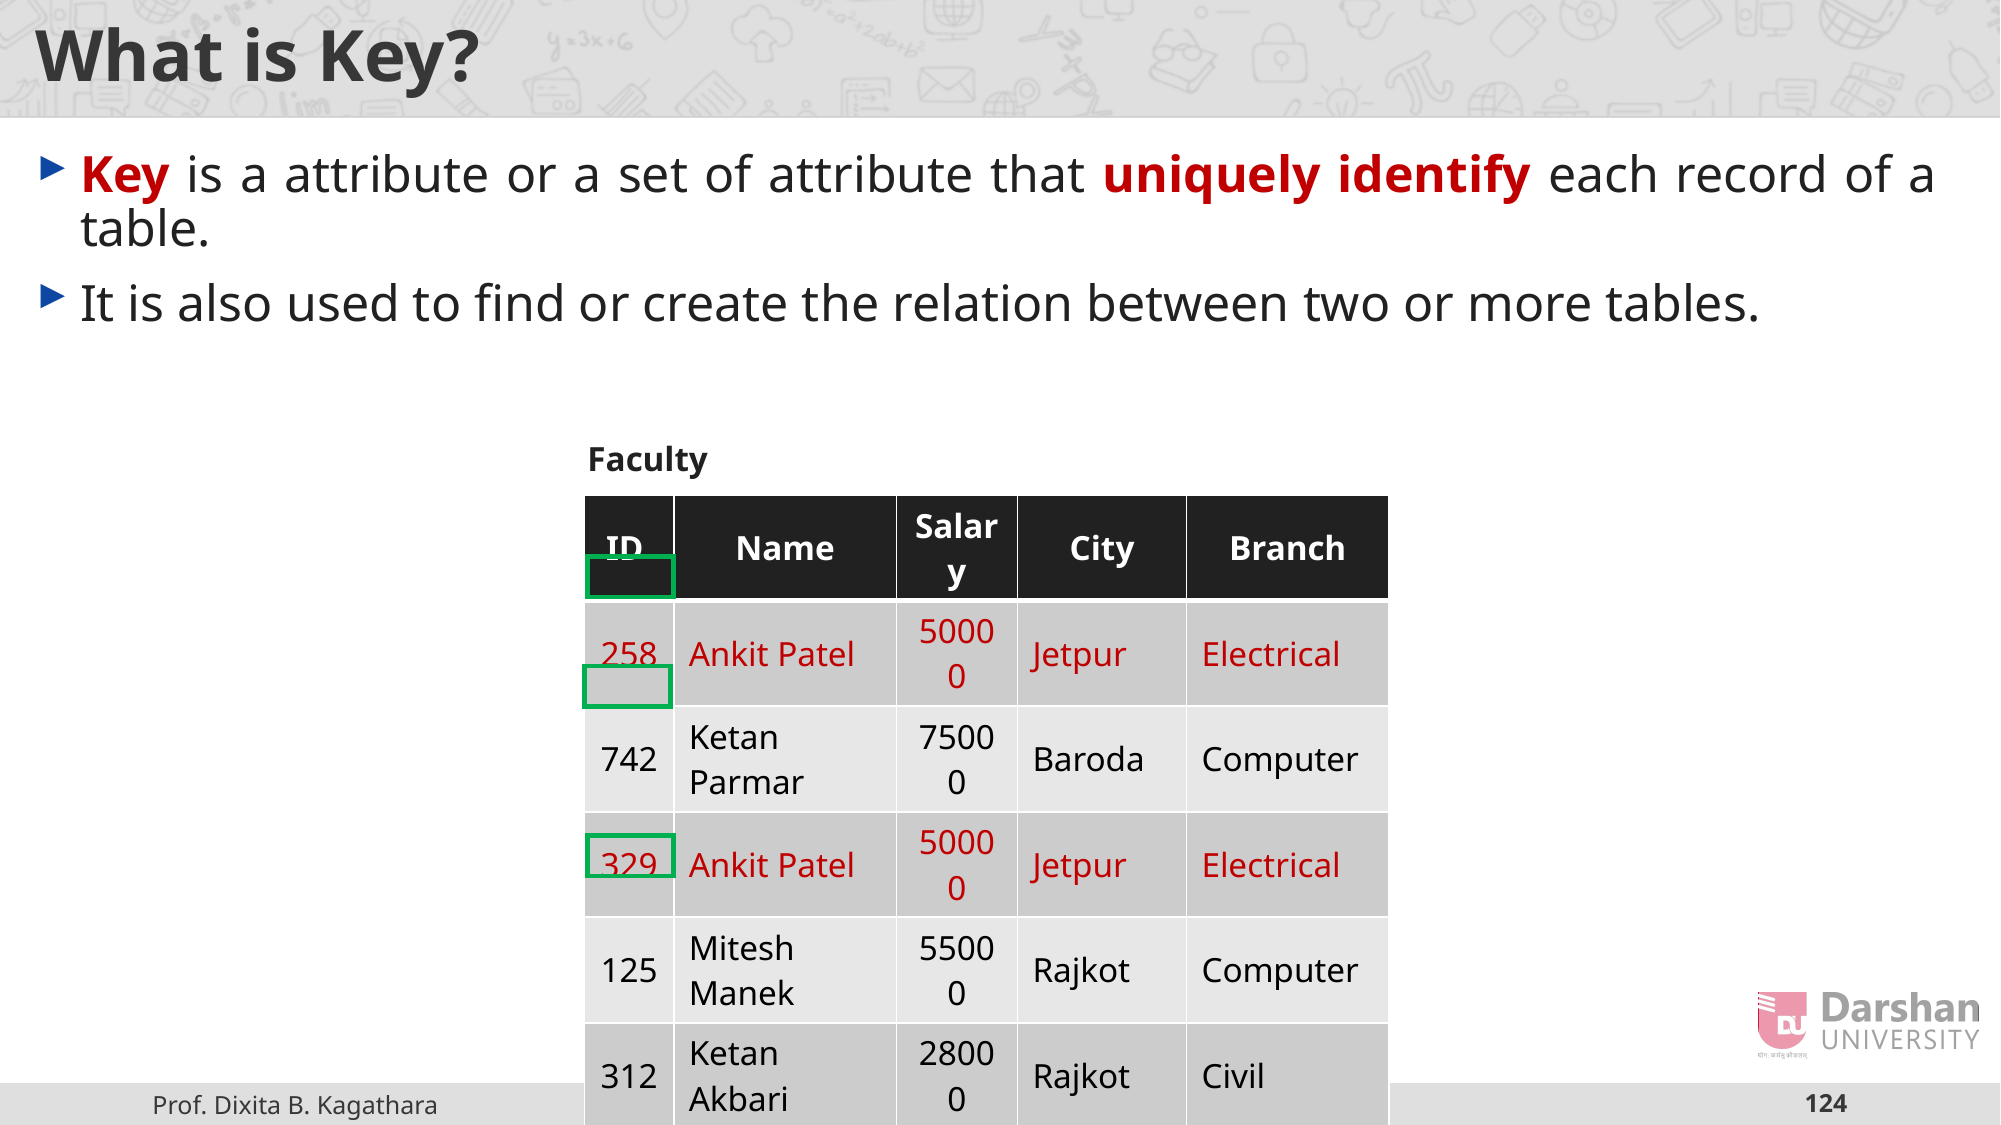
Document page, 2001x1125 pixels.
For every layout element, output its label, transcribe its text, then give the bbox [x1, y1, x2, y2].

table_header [897, 496, 1017, 598]
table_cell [585, 1024, 673, 1125]
text_box Basic SQL Commands [1952, 992, 1979, 1059]
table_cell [897, 918, 1017, 1022]
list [21, 141, 1952, 1059]
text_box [583, 665, 672, 707]
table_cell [1018, 1024, 1186, 1125]
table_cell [675, 1024, 896, 1125]
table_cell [897, 603, 1017, 705]
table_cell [675, 813, 896, 916]
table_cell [675, 707, 896, 811]
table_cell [1018, 603, 1186, 705]
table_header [1018, 496, 1186, 598]
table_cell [1187, 603, 1388, 705]
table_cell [585, 813, 673, 916]
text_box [572, 445, 827, 471]
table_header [675, 496, 896, 598]
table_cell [1187, 1024, 1388, 1125]
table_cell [897, 813, 1017, 916]
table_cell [585, 603, 673, 705]
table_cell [897, 707, 1017, 811]
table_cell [1187, 707, 1388, 811]
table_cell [1018, 918, 1186, 1022]
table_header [585, 496, 673, 598]
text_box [587, 556, 675, 598]
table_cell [675, 603, 896, 705]
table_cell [675, 918, 896, 1022]
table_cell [585, 707, 673, 811]
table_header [1187, 496, 1388, 598]
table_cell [1018, 707, 1186, 811]
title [0, 0, 2000, 117]
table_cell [585, 918, 673, 1022]
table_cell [897, 1024, 1017, 1125]
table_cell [1187, 918, 1388, 1022]
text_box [587, 834, 675, 877]
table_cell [1018, 813, 1186, 916]
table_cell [1187, 813, 1388, 916]
